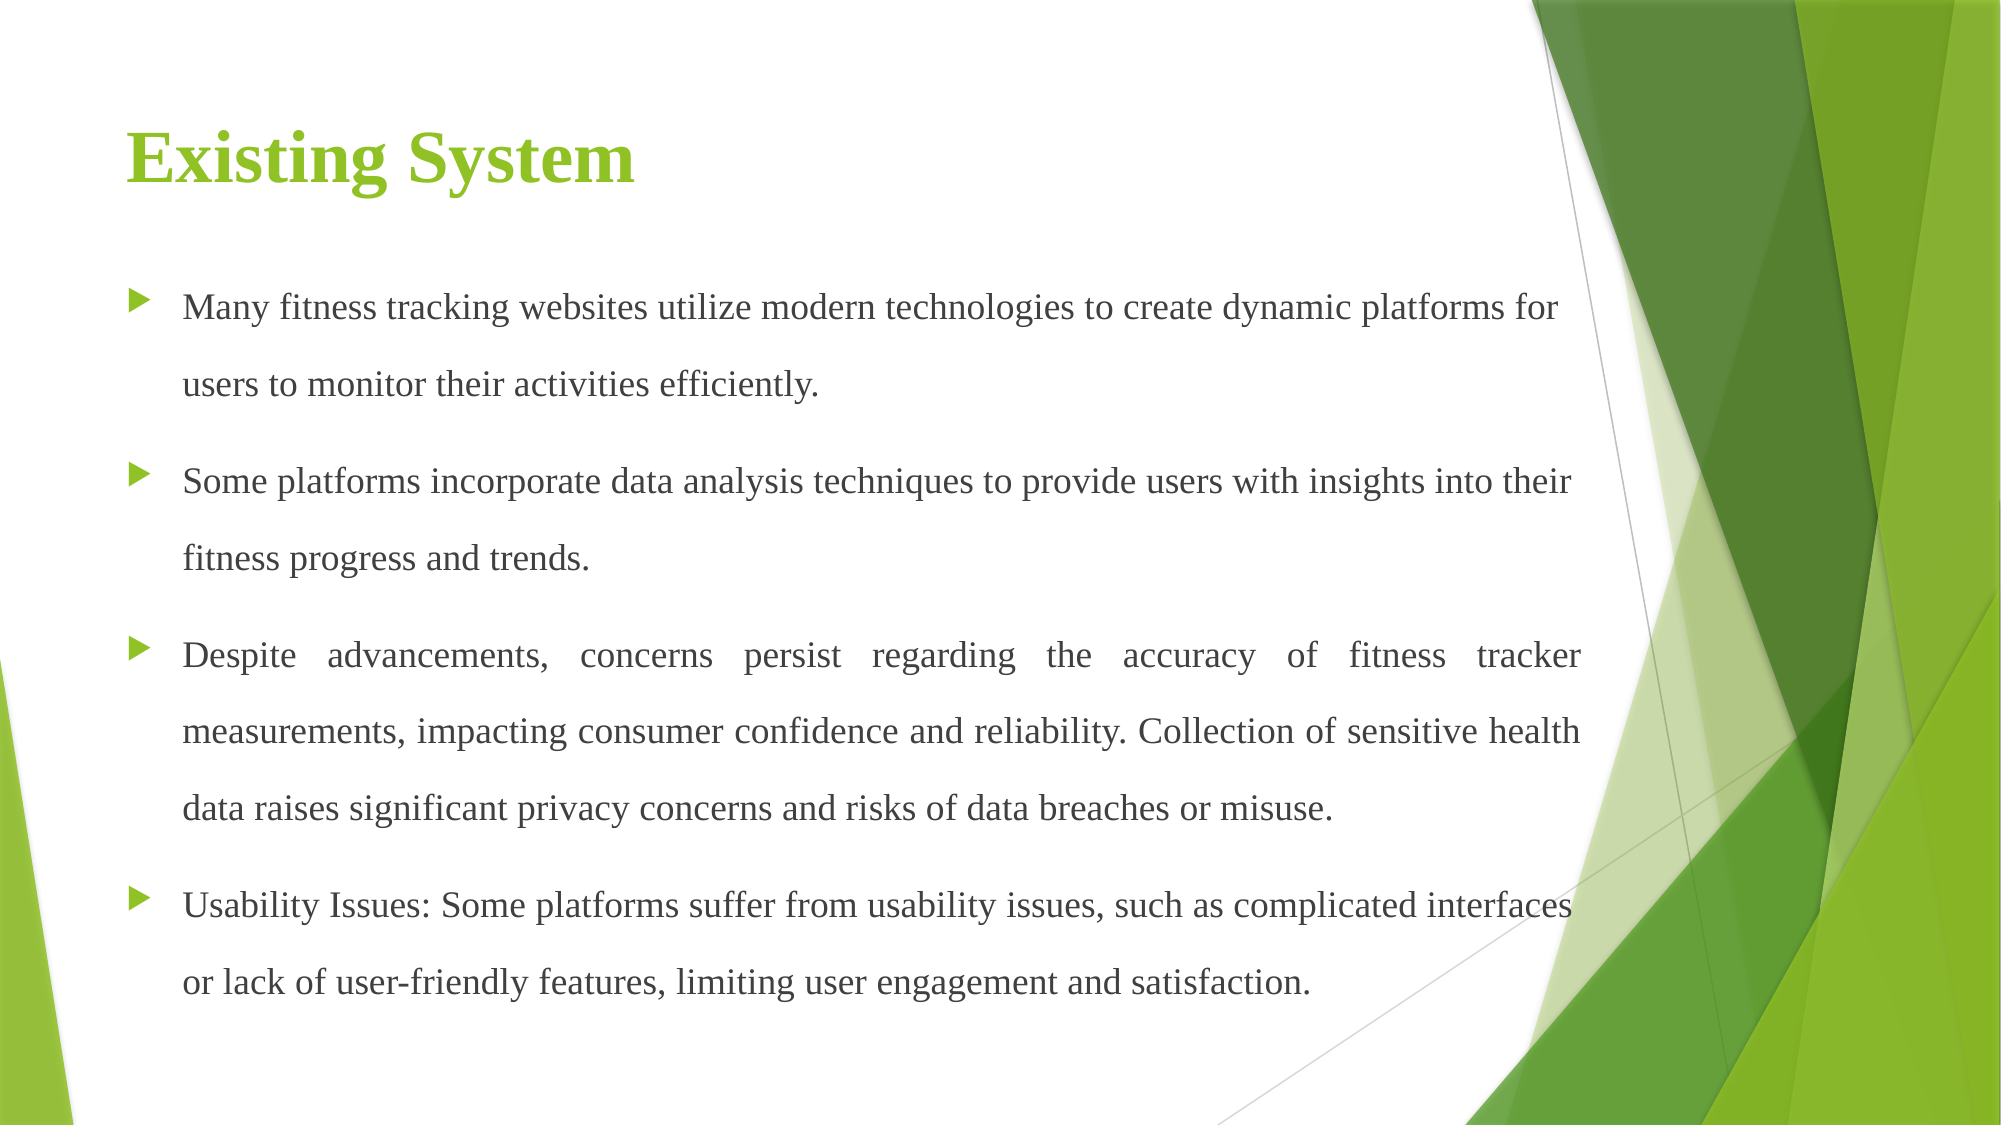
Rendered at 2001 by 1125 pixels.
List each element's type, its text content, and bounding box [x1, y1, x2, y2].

list Many fitness tracking websites utilize modern technologies to create dynamic platforms for users to monitor their activities efficiently. Some platforms incorporate data analysis techniques to provide users with insights into their fitness progress and trends. Despite advancements, concerns persist regarding the accuracy of fitness tracker measurements, impacting consumer confidence and reliability. Collection of sensitive health data raises significant privacy concerns and risks of data breaches or misuse. Usability Issues: Some platforms suffer from usability issues, such as complicated interfaces or lack of user-friendly features, limiting user engagement and satisfaction. [111, 243, 1599, 1067]
title Existing System [111, 99, 1522, 243]
